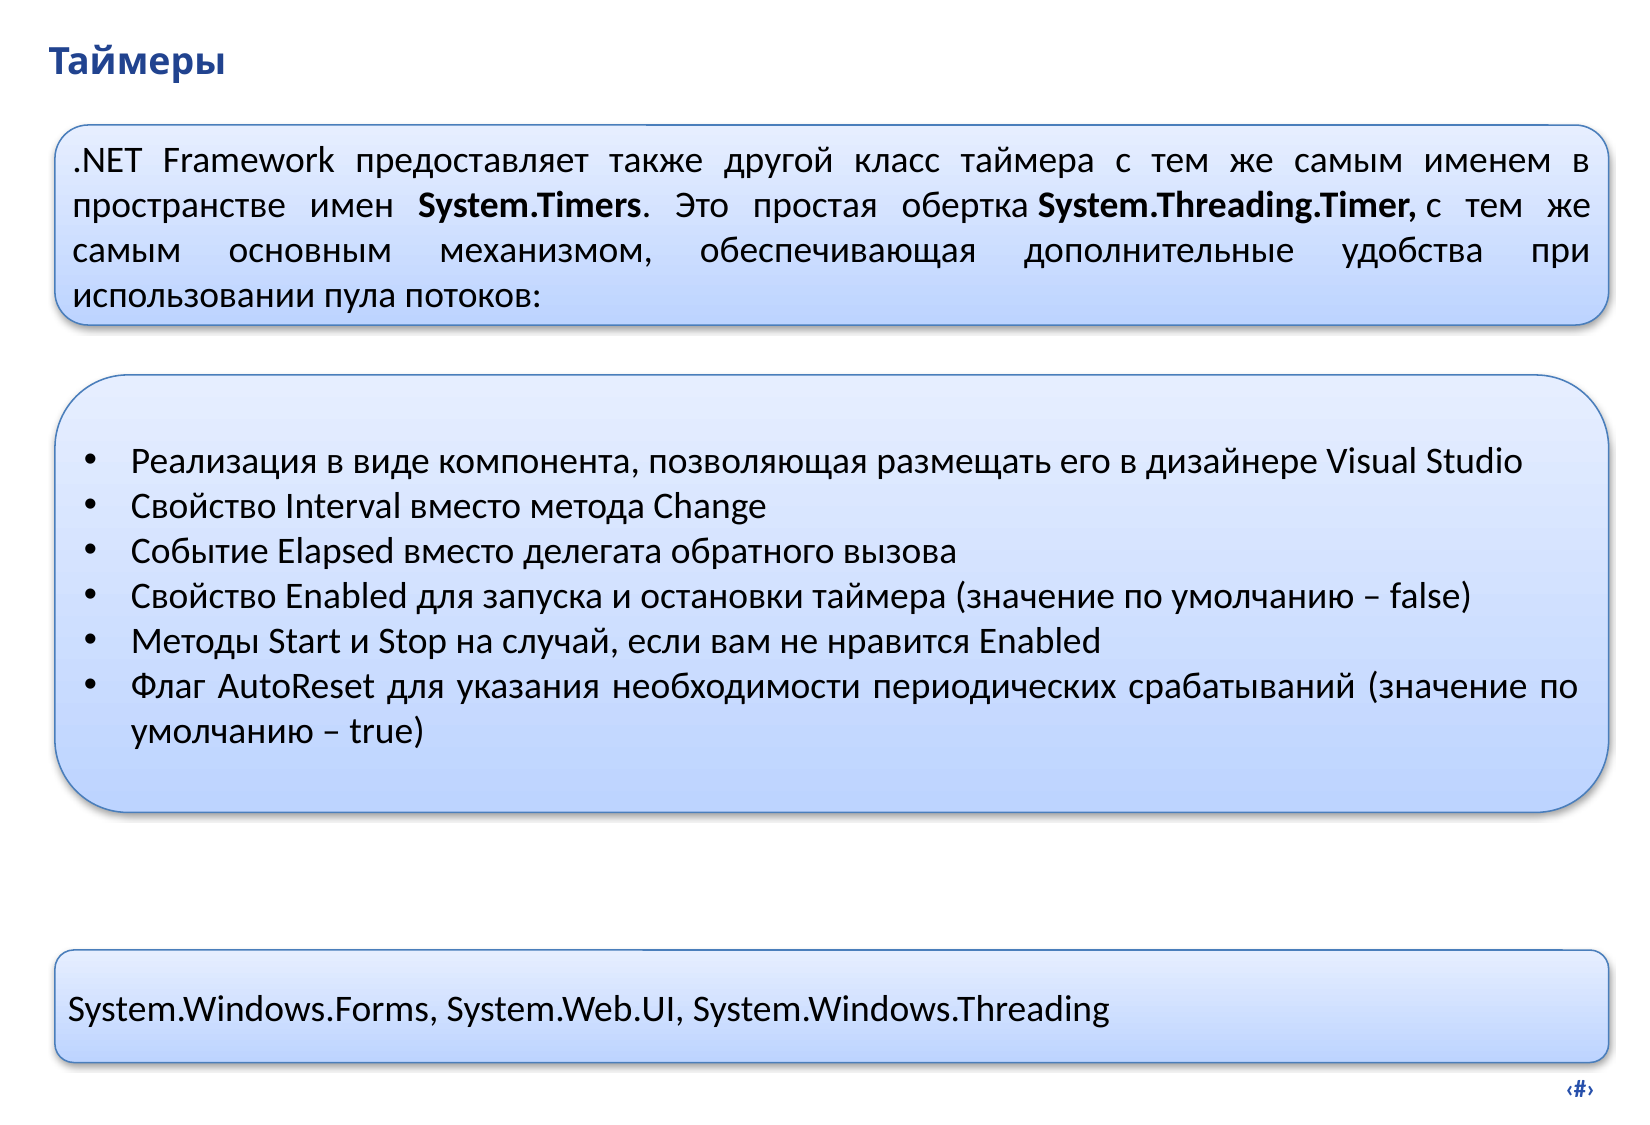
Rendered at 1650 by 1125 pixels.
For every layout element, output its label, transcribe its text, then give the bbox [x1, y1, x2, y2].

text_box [54, 949, 1609, 1063]
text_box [54, 374, 1609, 813]
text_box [54, 124, 1609, 326]
title Таймеры [40, 28, 1617, 90]
